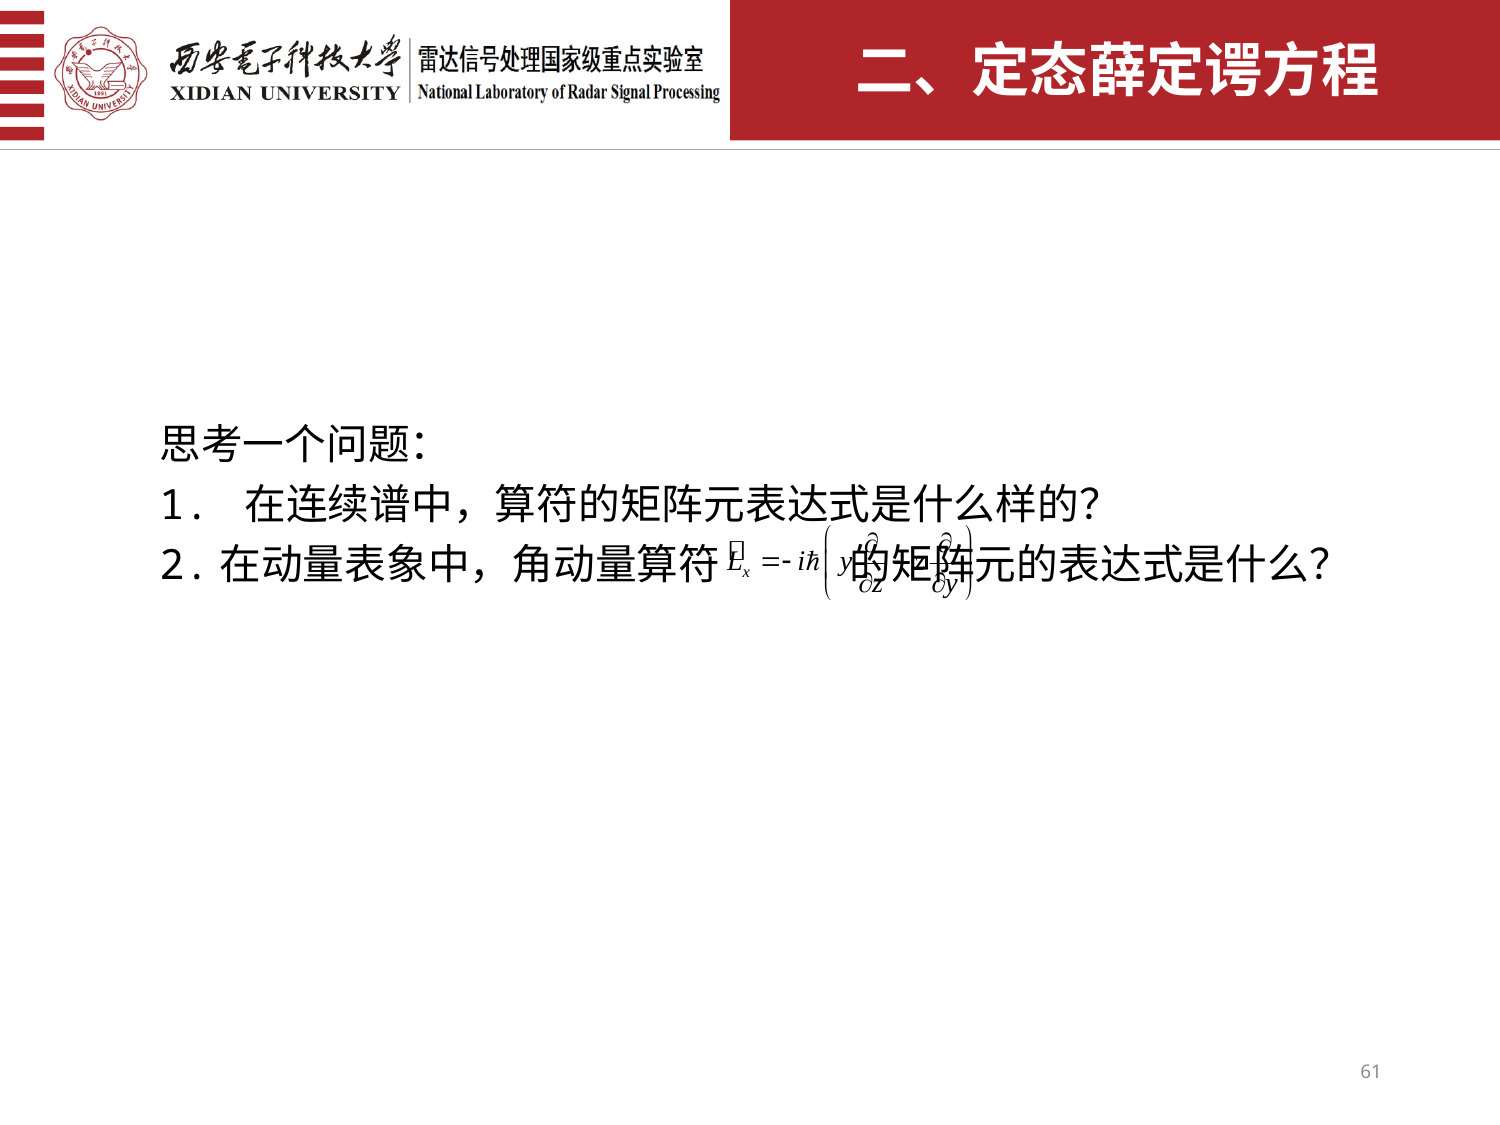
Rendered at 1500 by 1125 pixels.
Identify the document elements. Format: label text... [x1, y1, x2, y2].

text_box 二、定态薛定谔方程 [804, 25, 1431, 111]
picture [50, 21, 728, 125]
text_box 思考一个问题： 1. 在连续谱中，算符的矩阵元表达式是什么样的？ 2.在动量表象中，角动量算符 的矩阵元的表达式是什么？ [144, 400, 1500, 595]
slide_number 61 [1059, 1042, 1397, 1103]
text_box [720, 516, 982, 609]
